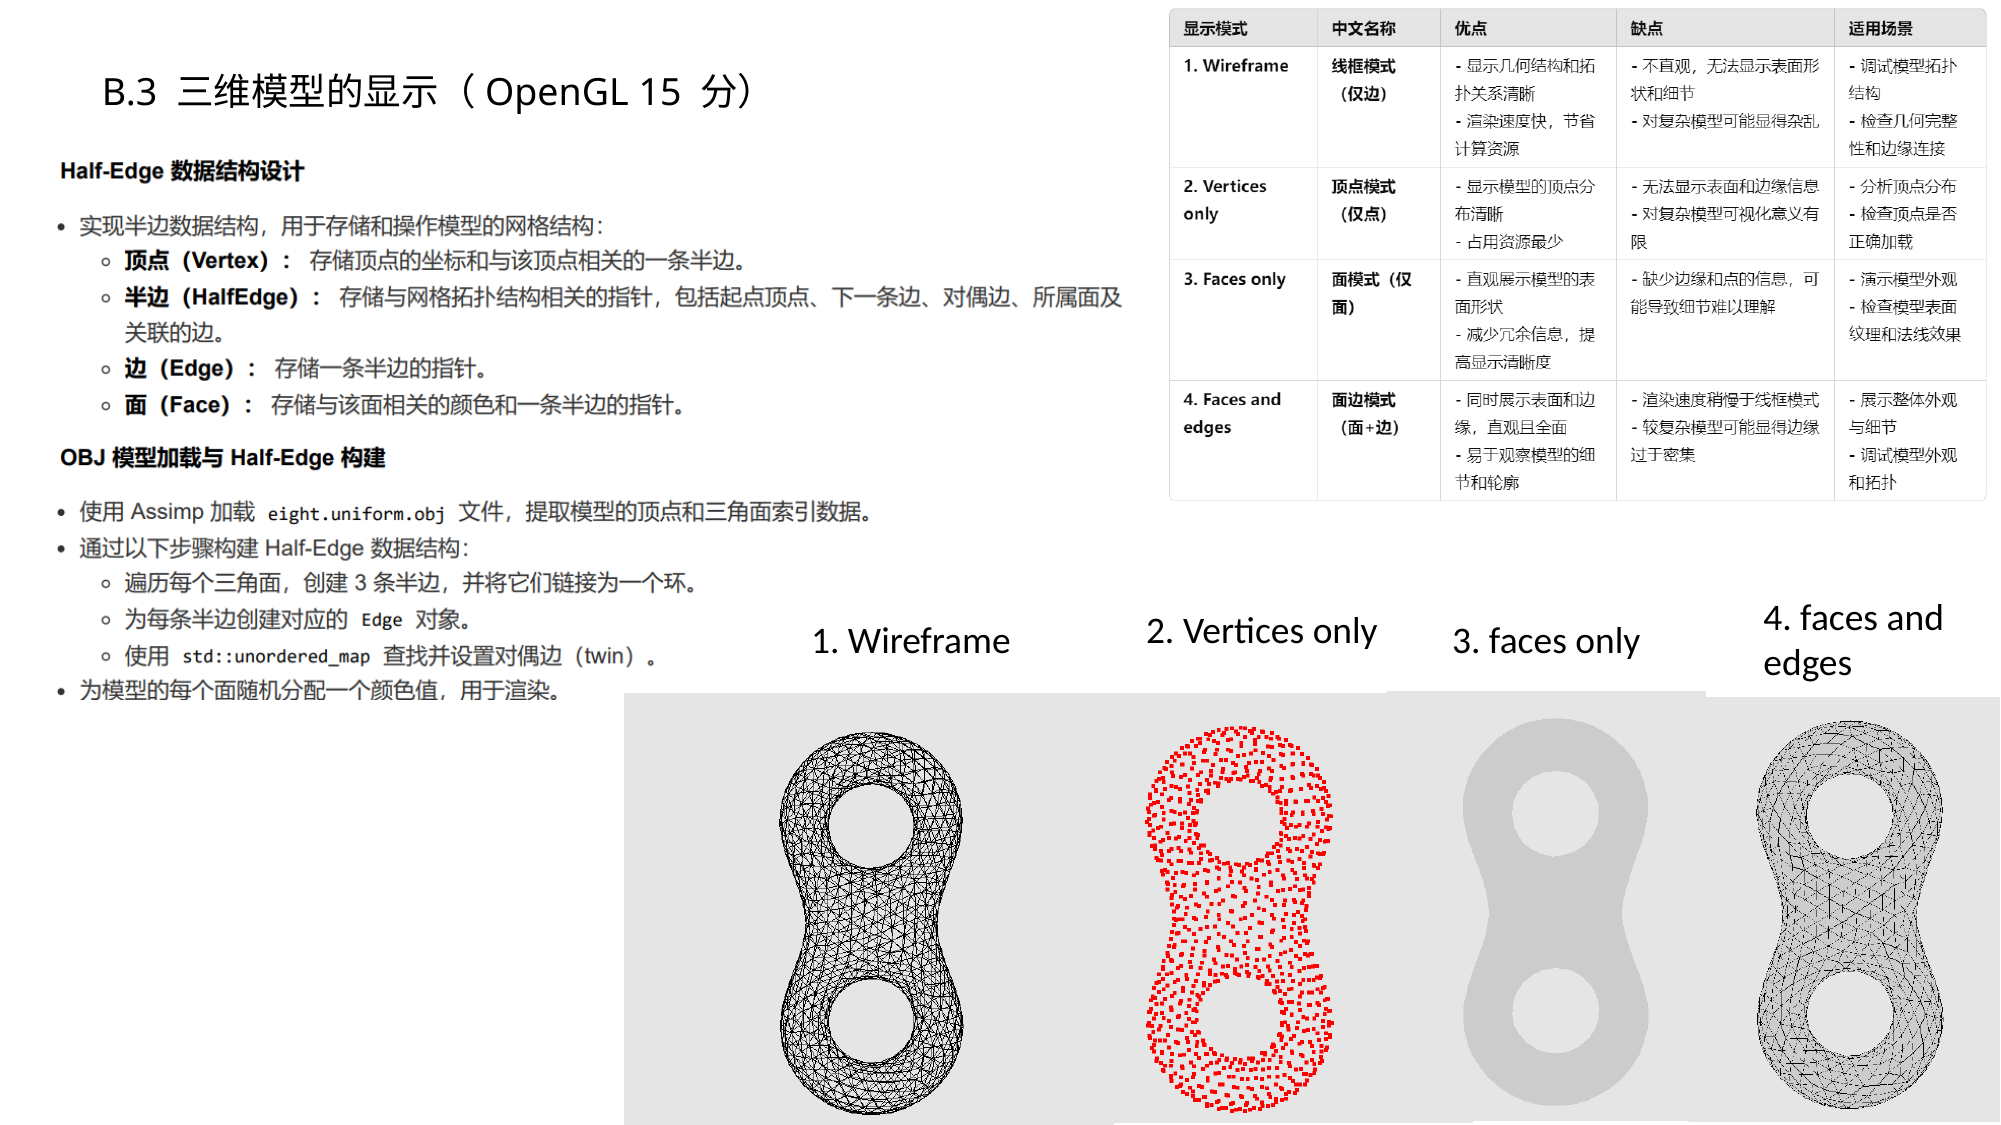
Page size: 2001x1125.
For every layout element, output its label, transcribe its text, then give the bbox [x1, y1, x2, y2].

text_box B.3 三维模型的显示（OpenGL 15 分） [87, 60, 860, 121]
picture [57, 151, 2000, 1125]
text_box 3. faces only [1437, 608, 1656, 669]
picture [1156, 0, 2000, 511]
text_box 4. faces and edges [1748, 585, 1960, 691]
text_box 2. Vertices only [1131, 598, 1393, 659]
